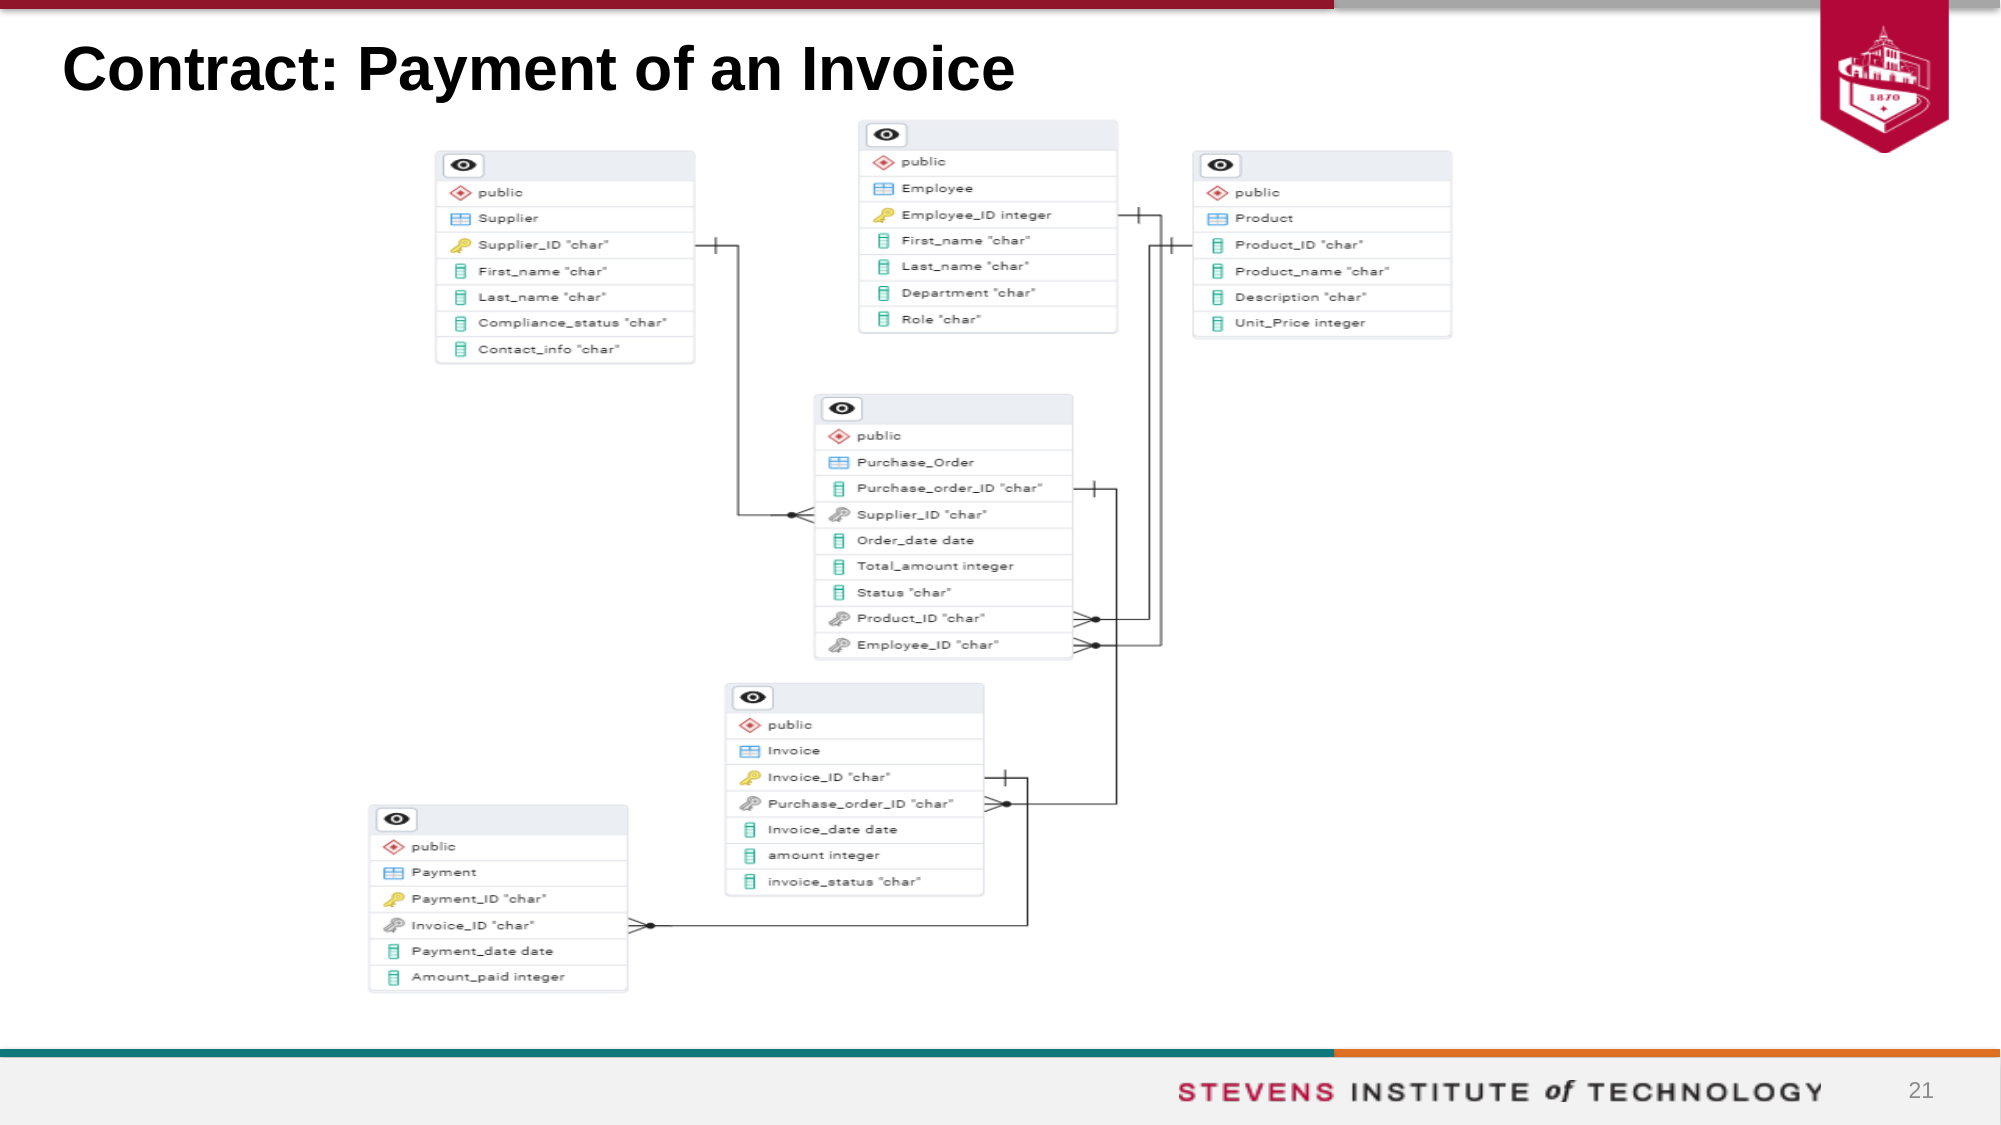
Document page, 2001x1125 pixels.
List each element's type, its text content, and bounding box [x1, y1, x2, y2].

slide_number 21 [1869, 1059, 1974, 1120]
picture [354, 109, 1494, 1029]
title Contract: Payment of an Invoice [47, 20, 1646, 109]
